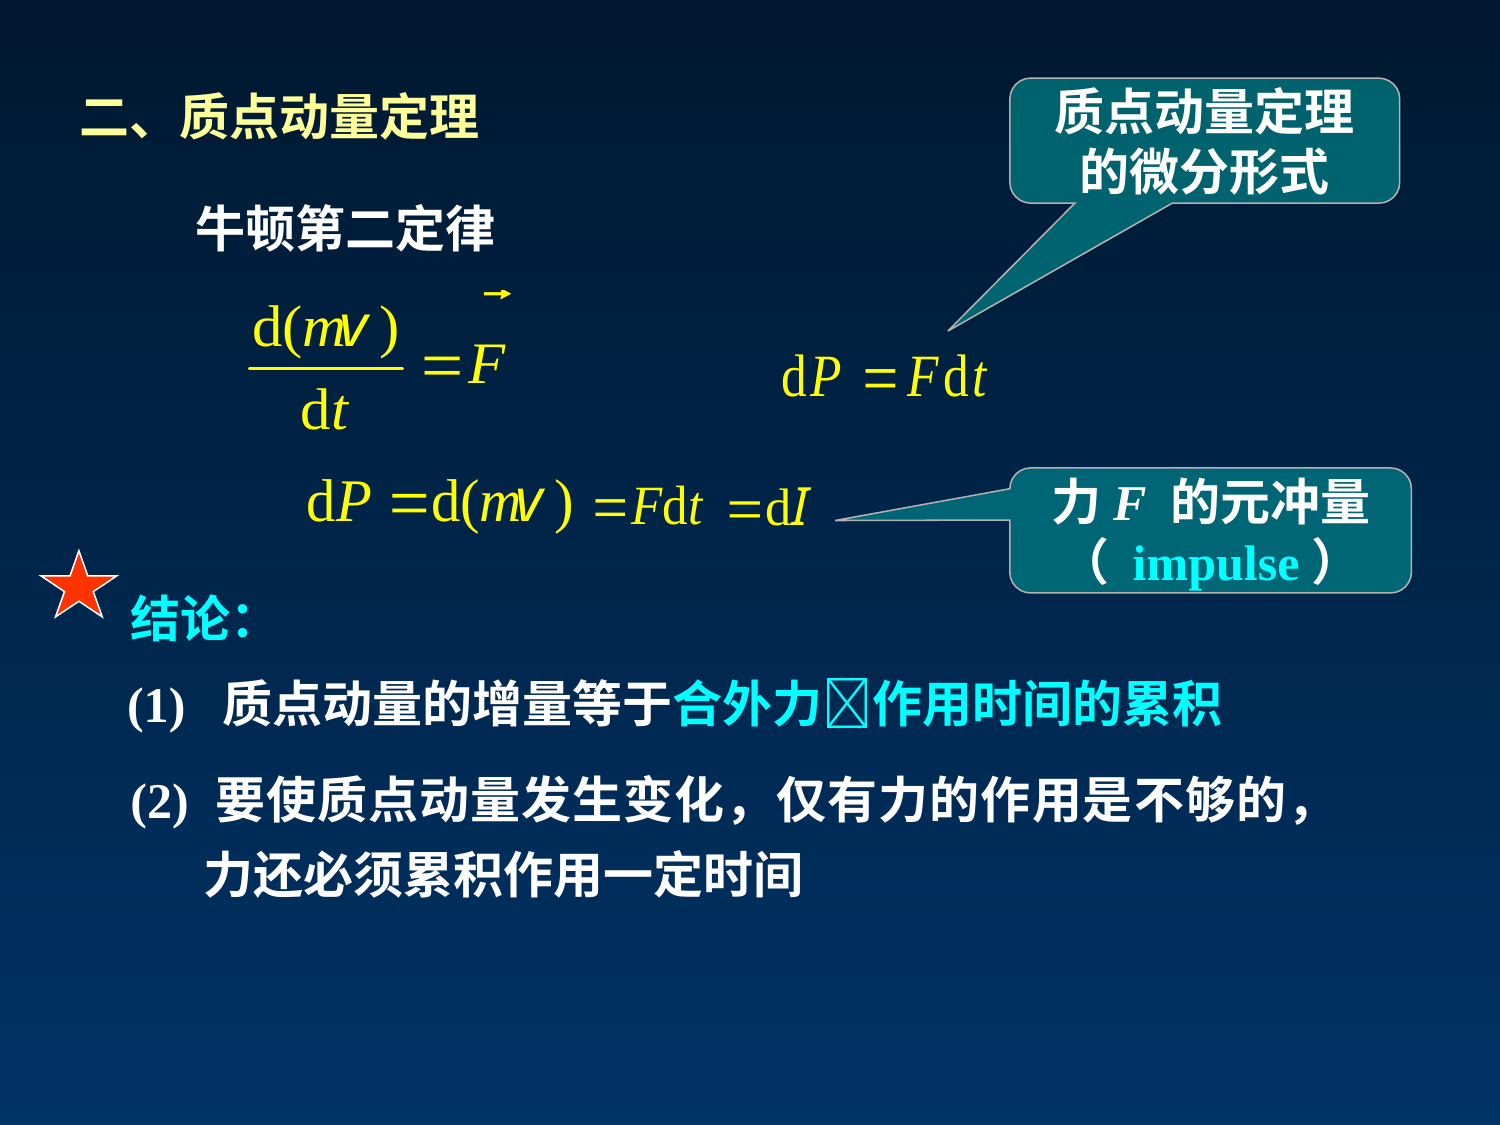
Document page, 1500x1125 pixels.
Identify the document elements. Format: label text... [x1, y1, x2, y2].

text_box 质点动量定理的微分形式 [954, 78, 1400, 324]
text_box (1) 质点动量的增量等于合外力作用时间的累积 [112, 658, 1404, 746]
text_box 力F 的元冲量（ impulse） [835, 467, 1412, 593]
text_box 二、质点动量定理 [65, 78, 656, 153]
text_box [298, 450, 583, 547]
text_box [716, 463, 831, 539]
text_box 牛顿第二定律 [181, 189, 581, 265]
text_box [582, 459, 715, 539]
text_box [773, 325, 999, 408]
text_box 结论： [116, 579, 490, 655]
text_box [41, 550, 117, 617]
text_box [238, 290, 523, 443]
text_box (2) 要使质点动量发生变化，仅有力的作用是不够的，力还必须累积作用一定时间 [115, 739, 1353, 917]
